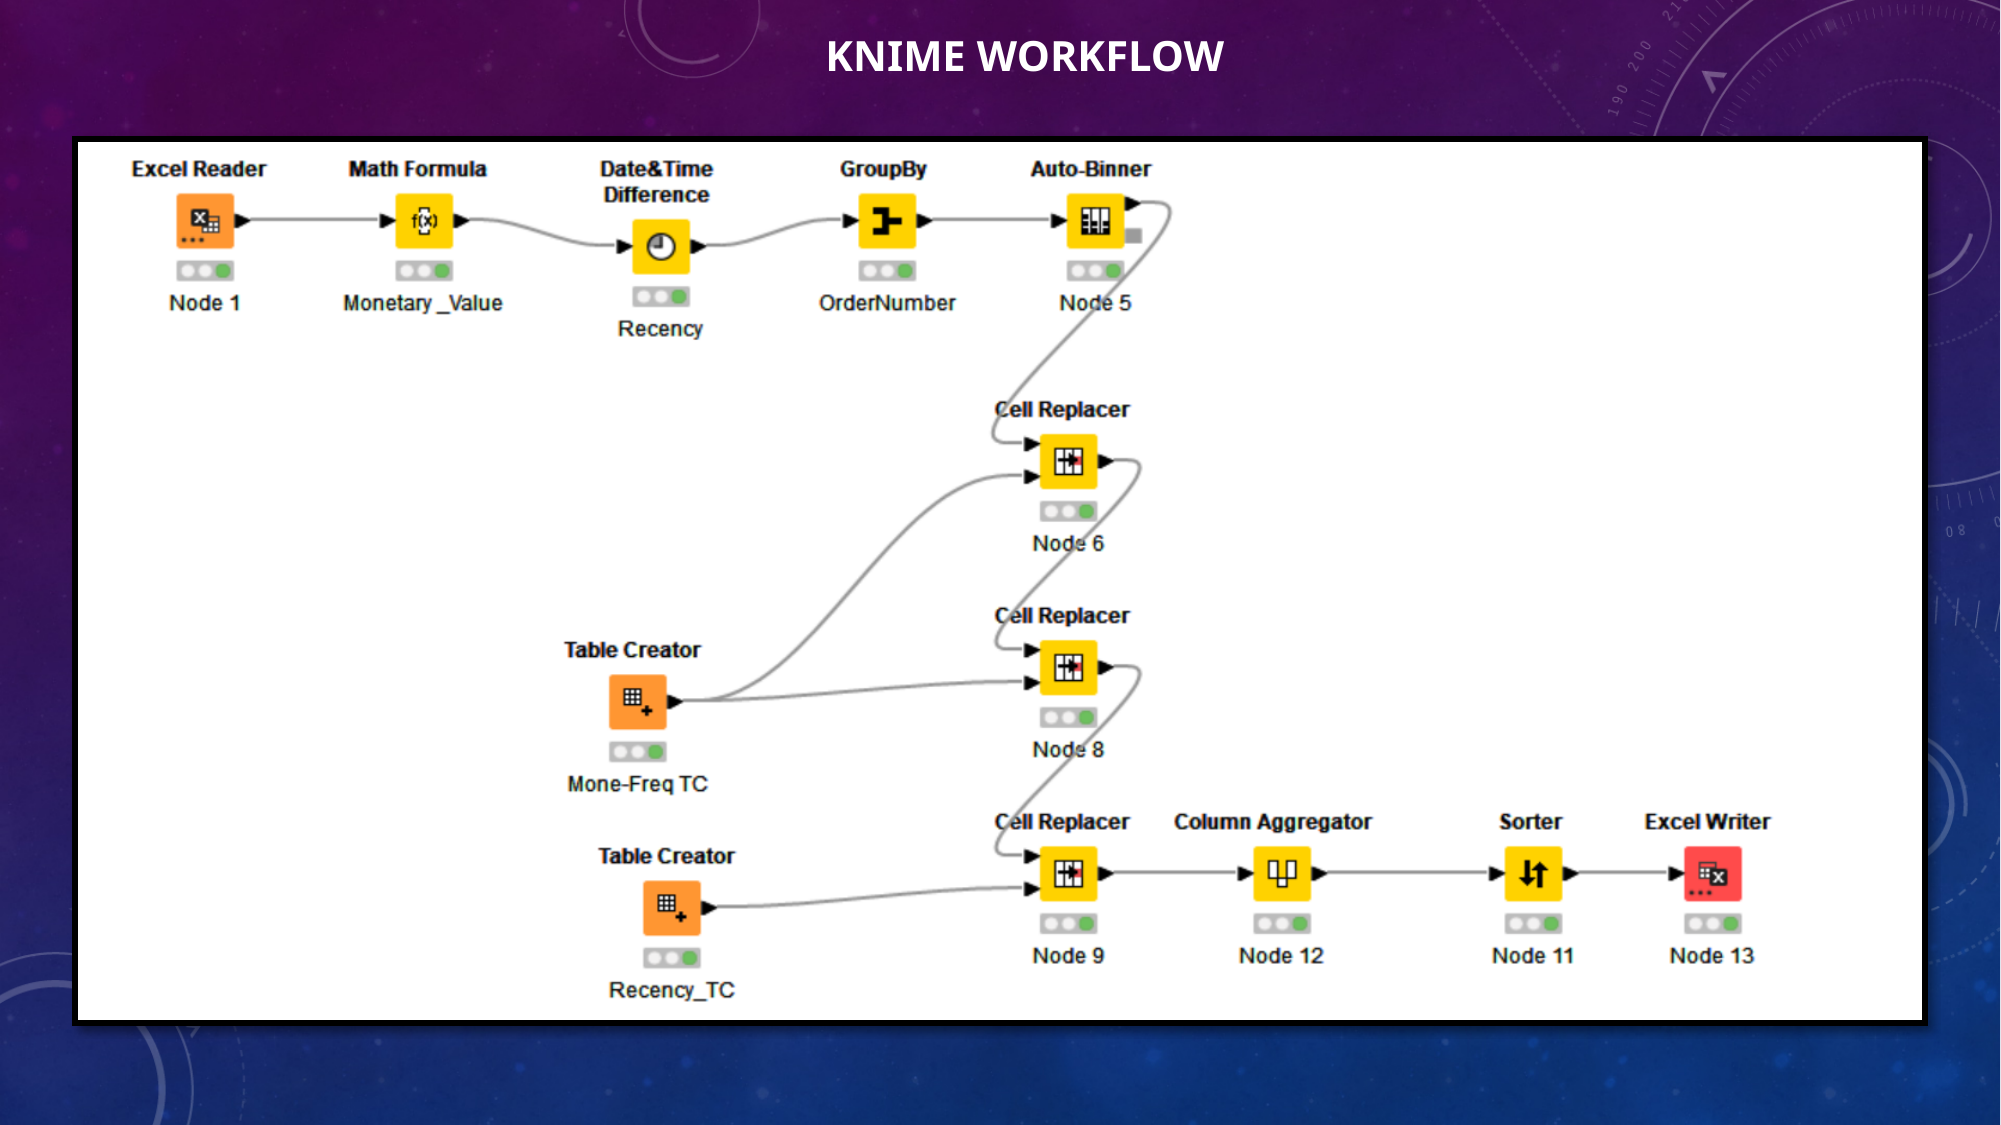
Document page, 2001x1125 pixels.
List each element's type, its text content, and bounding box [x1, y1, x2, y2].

text_box KNIME WORKFLOW [193, 15, 1856, 94]
picture [0, 0, 2001, 1125]
